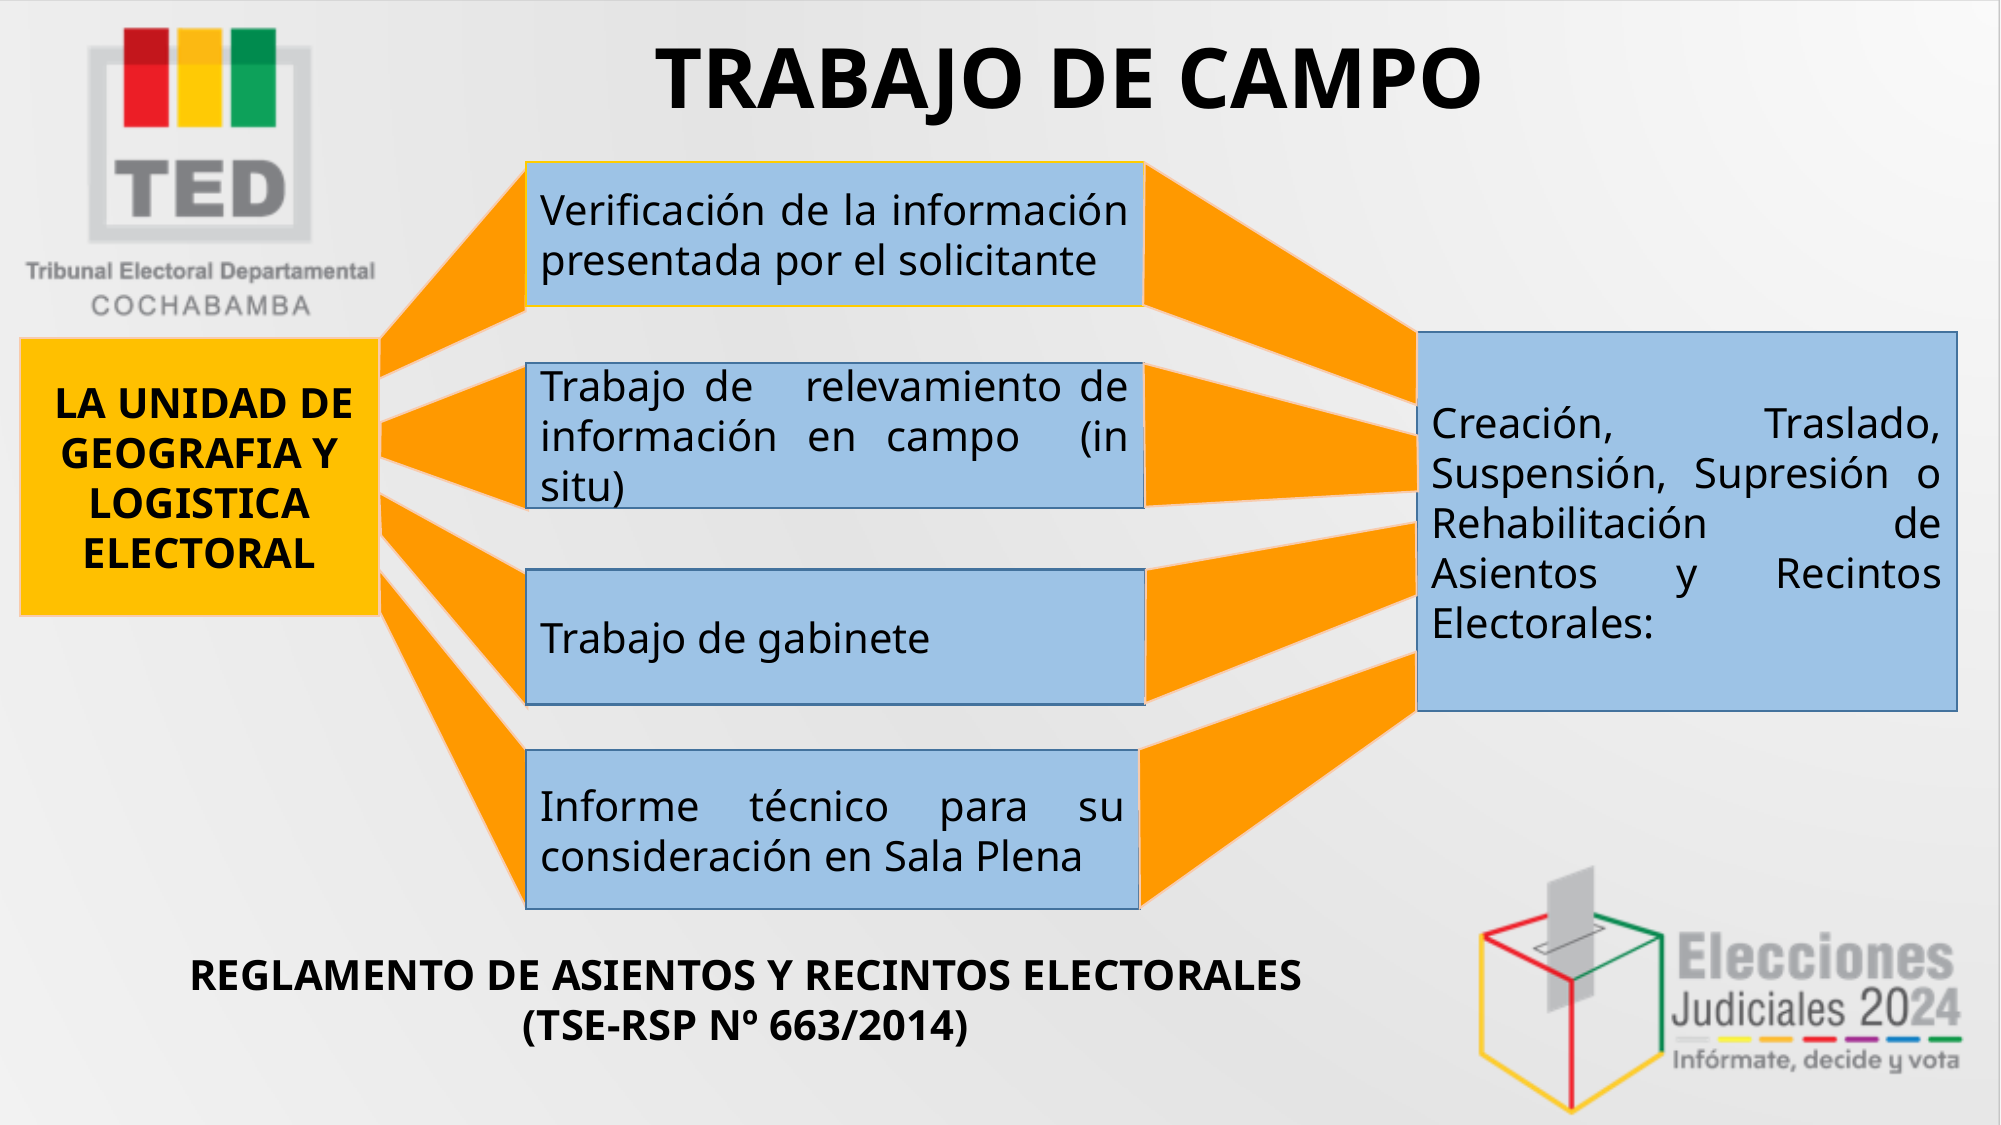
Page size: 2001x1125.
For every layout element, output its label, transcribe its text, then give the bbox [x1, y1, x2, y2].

picture [0, 0, 2001, 1125]
text_box Creación, Traslado, Suspensión, Supresión o Rehabilitación de Asientos y Recintos Electorales: [1416, 331, 1958, 712]
text_box TRABAJO DE CAMPO [525, 17, 1630, 193]
text_box LA UNIDAD DE GEOGRAFIA Y LOGISTICA ELECTORAL [19, 337, 380, 617]
text_box [1142, 160, 1419, 407]
text_box REGLAMENTO DE ASIENTOS Y RECINTOS ELECTORALES (TSE-RSP Nº 663/2014) [19, 941, 1472, 1117]
text_box Trabajo de relevamiento de información en campo (in situ) [525, 362, 1145, 509]
text_box [1137, 650, 1418, 911]
text_box [1144, 520, 1418, 705]
text_box [378, 566, 527, 908]
text_box [378, 491, 529, 711]
text_box Trabajo de gabinete [525, 568, 1146, 706]
text_box [1142, 361, 1420, 508]
text_box Verificación de la información presentada por el solicitante [525, 161, 1143, 307]
text_box [379, 364, 530, 512]
text_box Informe técnico para su consideración en Sala Plena [525, 749, 1138, 910]
text_box [378, 167, 527, 381]
